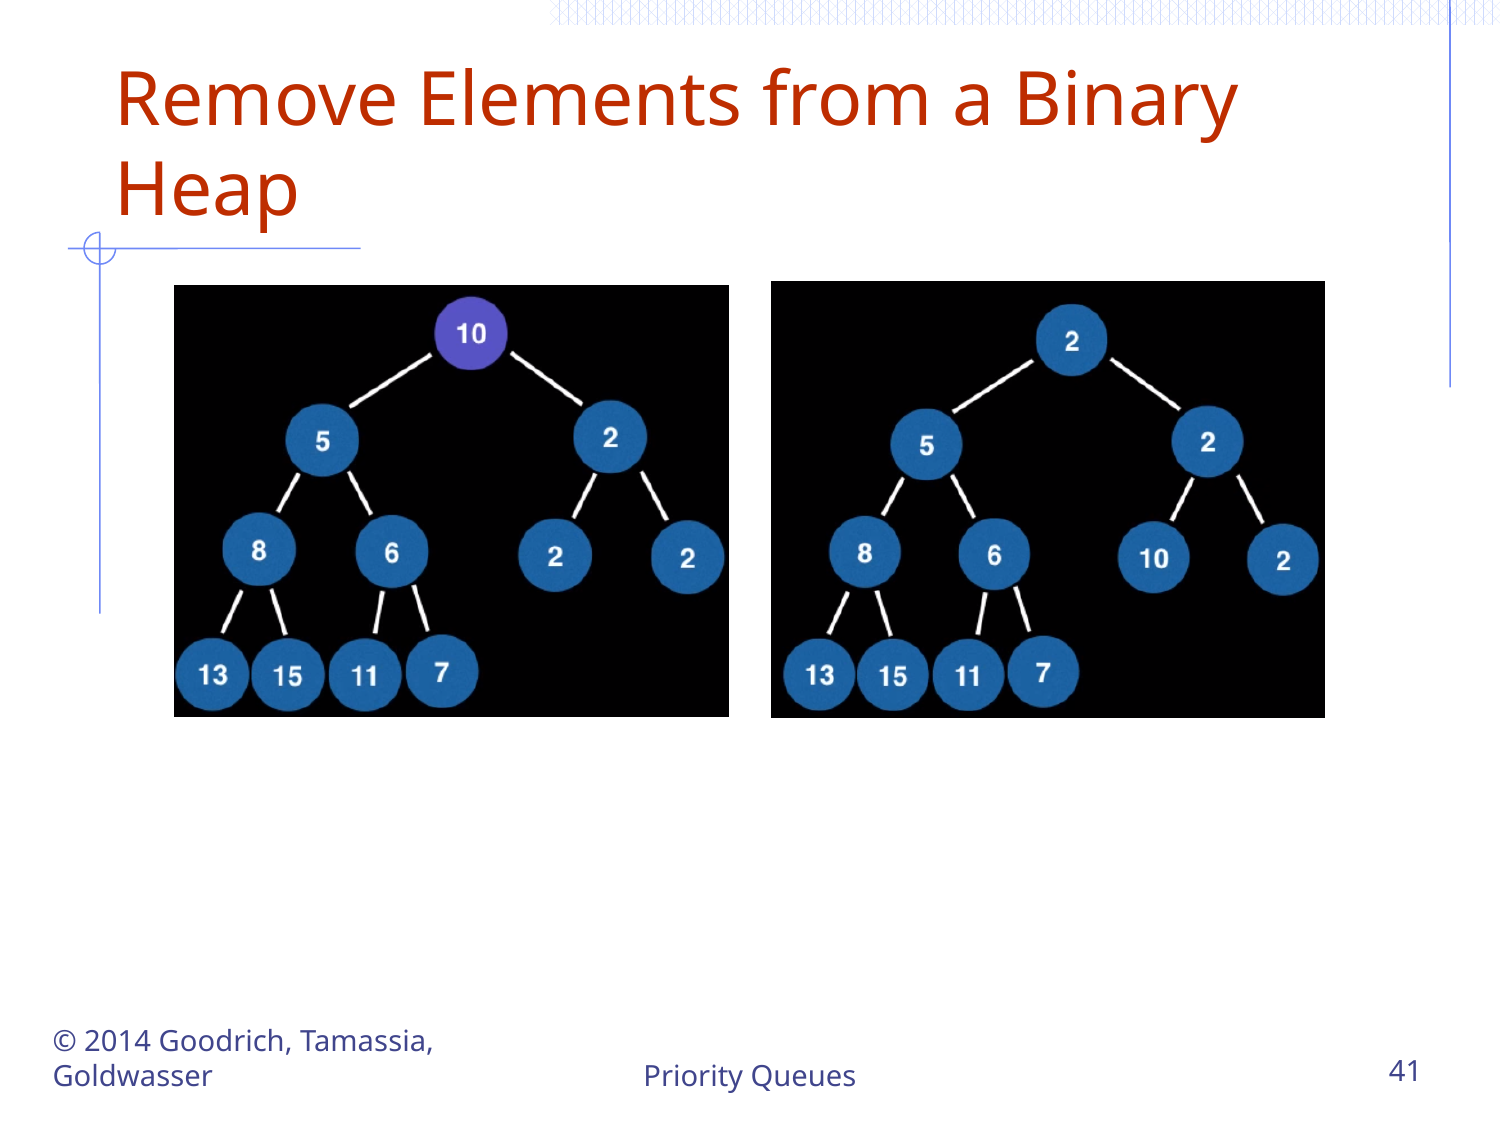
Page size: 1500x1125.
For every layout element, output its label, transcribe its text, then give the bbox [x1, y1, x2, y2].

picture [174, 284, 729, 718]
footer Priority Queues [512, 1024, 988, 1101]
title Remove Elements from a Binary Heap [99, 50, 1413, 238]
picture [770, 281, 1325, 718]
slide_number 41 [1124, 1024, 1438, 1101]
slide_number © 2014 Goodrich, Tamassia, Goldwasser [37, 1024, 512, 1101]
